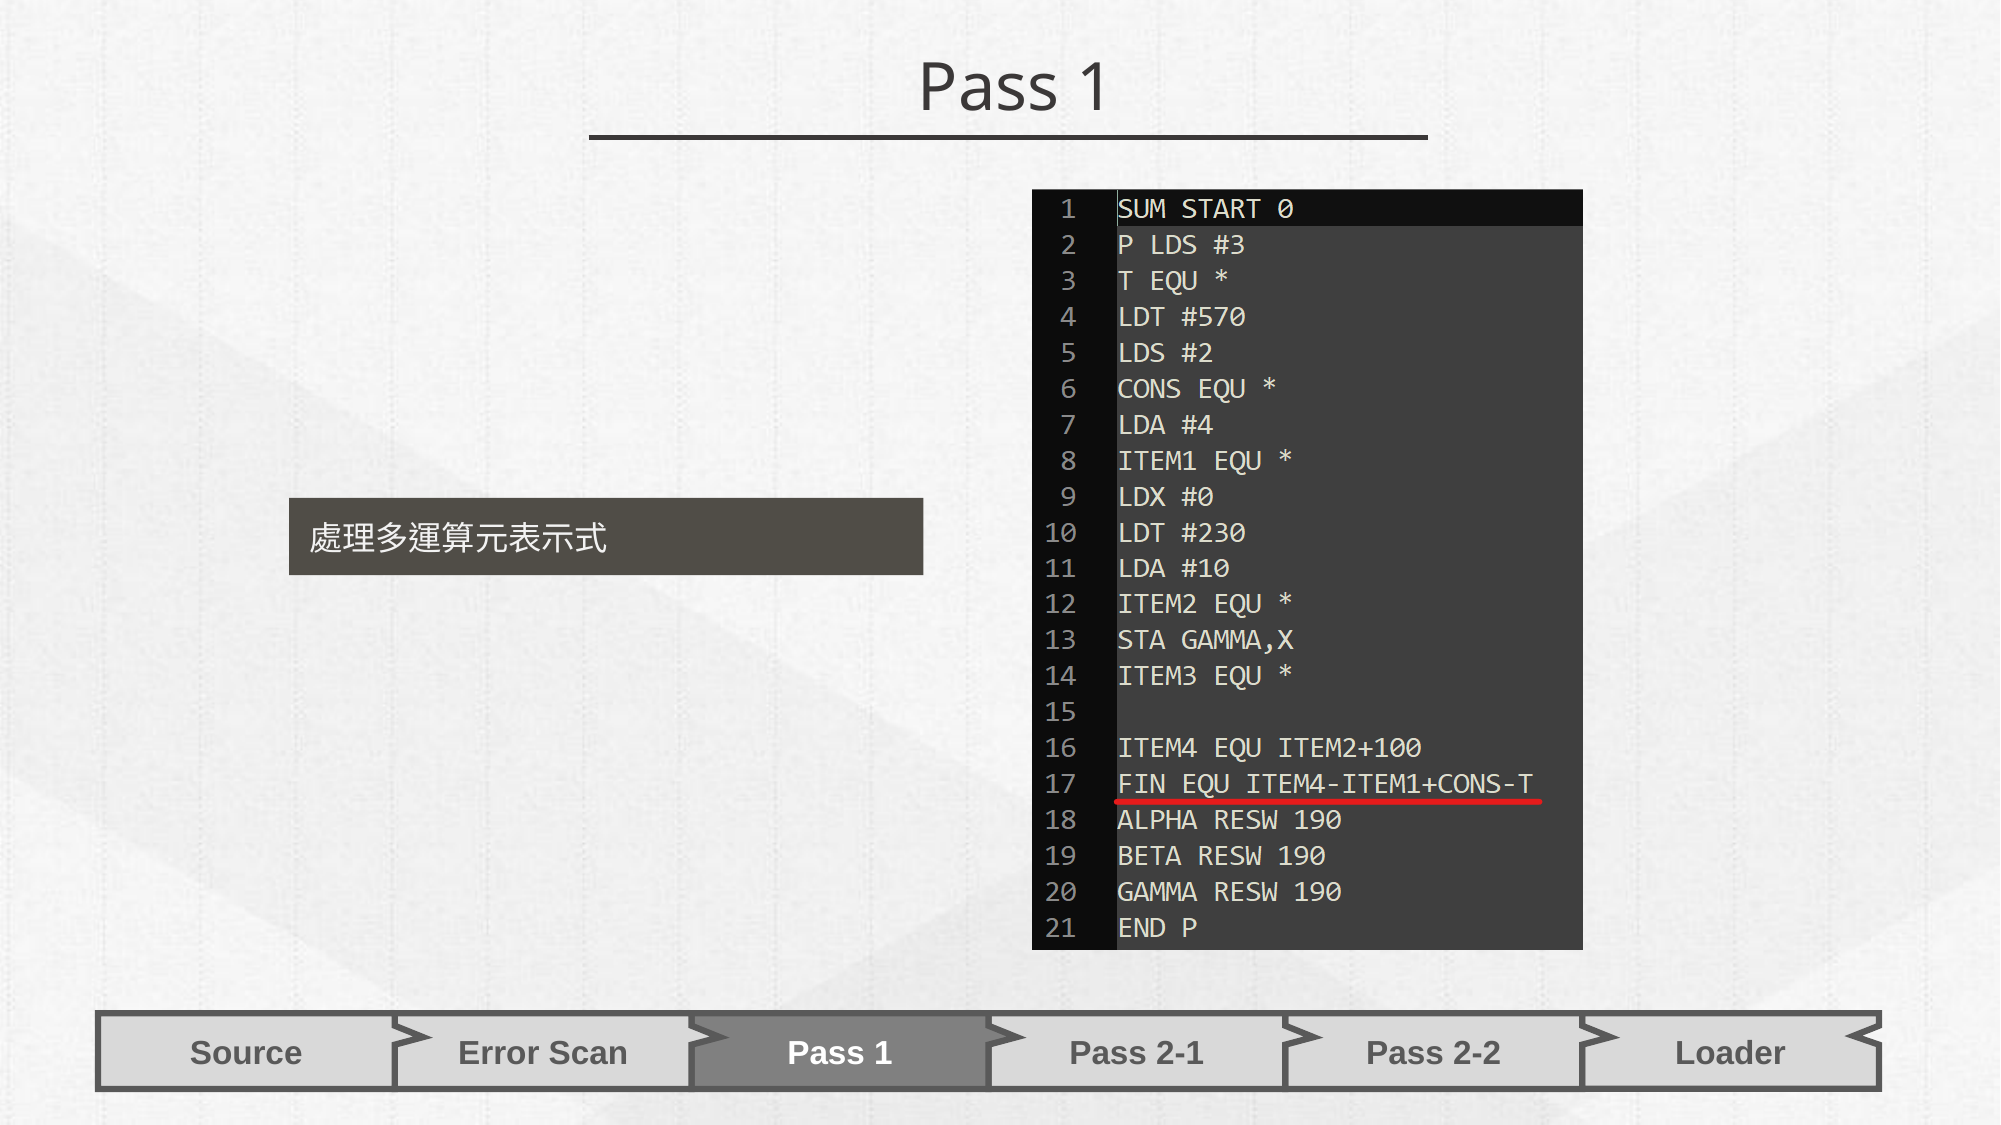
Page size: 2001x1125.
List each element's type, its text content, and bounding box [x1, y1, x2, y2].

text_box Error Scan [396, 1012, 724, 1090]
text_box Pass 2-2 [1287, 1012, 1614, 1090]
slide_number 24 [1412, 1042, 1863, 1103]
picture [0, 0, 2000, 1125]
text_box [561, 36, 1472, 138]
text_box Loader [1584, 1012, 1880, 1090]
text_box Pass 2-1 [990, 1012, 1317, 1090]
text_box Source [96, 1012, 427, 1090]
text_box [289, 497, 924, 576]
text_box Pass 1 [693, 1012, 1020, 1090]
